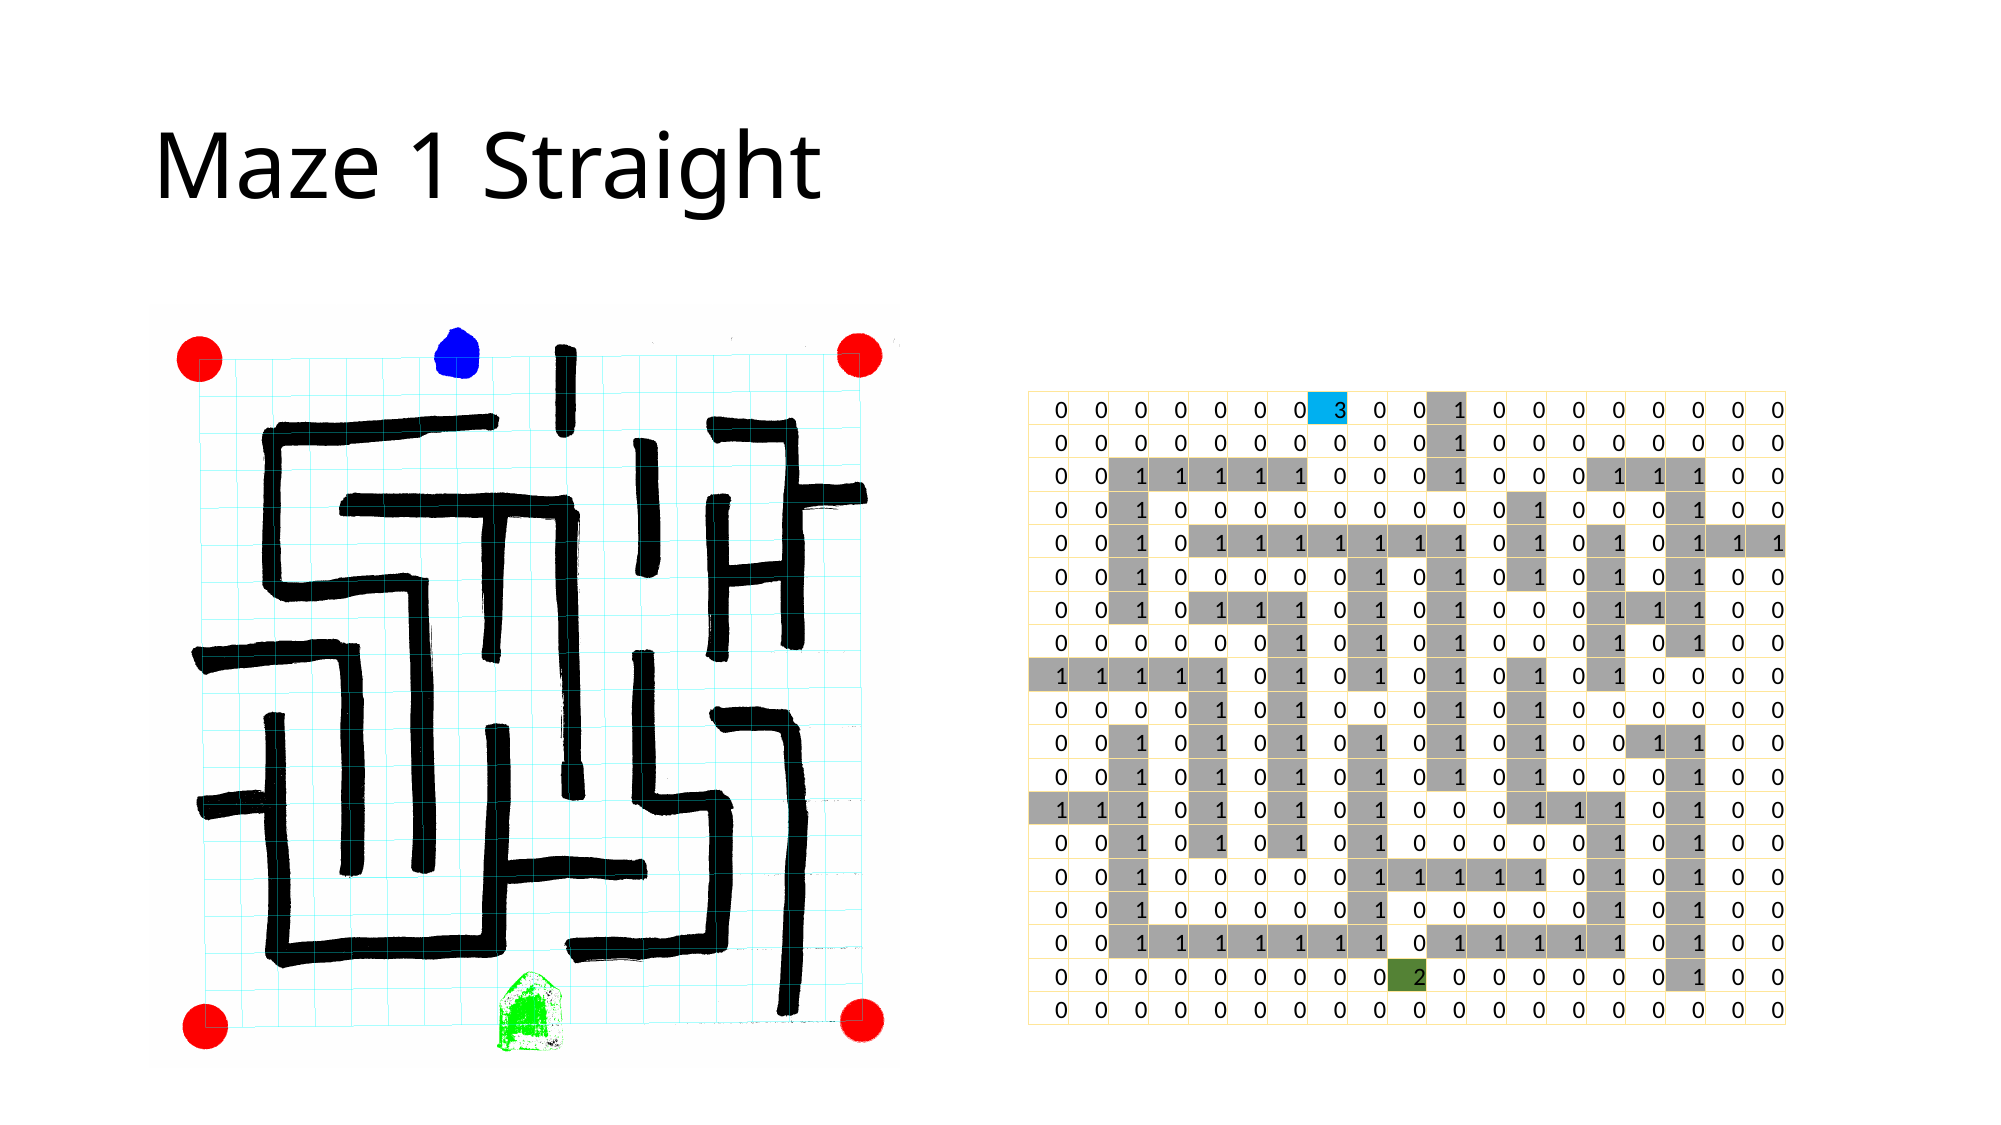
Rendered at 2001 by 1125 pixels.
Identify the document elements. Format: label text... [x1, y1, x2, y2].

table_cell 1 [1268, 725, 1307, 758]
table_cell 1 [1706, 525, 1745, 557]
table_cell 0 [1149, 692, 1188, 724]
table_cell 0 [1149, 959, 1188, 991]
table_cell 0 [1547, 825, 1586, 858]
table_cell 0 [1069, 992, 1108, 1024]
table_cell 0 [1467, 492, 1506, 524]
table_cell 0 [1547, 725, 1586, 758]
table_cell 0 [1746, 425, 1785, 457]
table_cell 0 [1706, 959, 1745, 991]
table_header 0 [1189, 392, 1227, 424]
table_cell 0 [1189, 859, 1227, 891]
table_cell 0 [1149, 558, 1188, 591]
table_cell 1 [1189, 525, 1227, 557]
table_cell 1 [1348, 558, 1387, 591]
table_cell 0 [1029, 859, 1068, 891]
table_cell 1 [1189, 725, 1227, 758]
table_cell 0 [1547, 859, 1586, 891]
table_cell 0 [1109, 625, 1148, 657]
table_cell 1 [1029, 658, 1068, 691]
table_cell 1 [1348, 859, 1387, 891]
table_cell 0 [1069, 458, 1108, 491]
table_cell 0 [1467, 525, 1506, 557]
table_cell 1 [1268, 792, 1307, 824]
table_cell 1 [1666, 959, 1705, 991]
table_cell 0 [1587, 492, 1625, 524]
table_cell 0 [1666, 425, 1705, 457]
table_cell 0 [1547, 959, 1586, 991]
table_cell 0 [1069, 759, 1108, 791]
table_cell 1 [1427, 859, 1466, 891]
table_cell 0 [1029, 692, 1068, 724]
table_cell 0 [1547, 492, 1586, 524]
table_cell 0 [1308, 425, 1347, 457]
table_cell 1 [1228, 525, 1267, 557]
table_cell 1 [1427, 658, 1466, 691]
table_cell 0 [1746, 692, 1785, 724]
table_cell 0 [1706, 759, 1745, 791]
table_cell 0 [1547, 458, 1586, 491]
table_cell 0 [1626, 992, 1665, 1024]
table_cell 1 [1029, 792, 1068, 824]
table_cell 0 [1706, 725, 1745, 758]
table_cell 0 [1746, 558, 1785, 591]
table_cell 0 [1029, 425, 1068, 457]
table_cell 1 [1109, 925, 1148, 958]
table_cell 1 [1666, 859, 1705, 891]
table_cell 1 [1427, 525, 1466, 557]
table_cell 0 [1029, 458, 1068, 491]
table_cell 1 [1348, 625, 1387, 657]
table_cell 0 [1467, 658, 1506, 691]
table_cell 0 [1308, 492, 1347, 524]
table_cell 1 [1427, 692, 1466, 724]
table_cell 0 [1348, 458, 1387, 491]
table_cell 1 [1427, 558, 1466, 591]
table_cell 0 [1746, 458, 1785, 491]
table_cell 0 [1427, 825, 1466, 858]
table_cell 1 [1189, 825, 1227, 858]
table_cell 1 [1666, 759, 1705, 791]
table_cell 1 [1587, 525, 1625, 557]
table_cell 0 [1228, 759, 1267, 791]
table_cell 1 [1308, 525, 1347, 557]
table_cell 0 [1268, 892, 1307, 924]
table_cell 1 [1189, 759, 1227, 791]
table_cell 1 [1268, 658, 1307, 691]
table_cell 0 [1547, 658, 1586, 691]
table_cell 1 [1507, 925, 1546, 958]
table_cell 1 [1507, 658, 1546, 691]
table_cell 0 [1467, 825, 1506, 858]
table_cell 0 [1388, 825, 1426, 858]
table_cell 0 [1547, 525, 1586, 557]
table_cell 0 [1467, 759, 1506, 791]
table_cell 1 [1388, 859, 1426, 891]
table_cell 0 [1746, 992, 1785, 1024]
table_cell 0 [1228, 692, 1267, 724]
table_cell 1 [1109, 658, 1148, 691]
table_cell 0 [1189, 892, 1227, 924]
table_cell 0 [1507, 892, 1546, 924]
table_cell 1 [1348, 825, 1387, 858]
table_cell 0 [1547, 625, 1586, 657]
table_cell 0 [1388, 425, 1426, 457]
table_cell 0 [1746, 658, 1785, 691]
table_cell 1 [1189, 925, 1227, 958]
table_cell 1 [1427, 592, 1466, 624]
table_cell 0 [1626, 558, 1665, 591]
table_cell 0 [1228, 892, 1267, 924]
table_cell 1 [1348, 792, 1387, 824]
table_cell 0 [1626, 492, 1665, 524]
table_cell 0 [1626, 925, 1665, 958]
table_cell 0 [1348, 492, 1387, 524]
table_cell 1 [1587, 558, 1625, 591]
table_cell 1 [1189, 792, 1227, 824]
table_cell 1 [1666, 725, 1705, 758]
table_cell 0 [1308, 692, 1347, 724]
table_cell 1 [1308, 925, 1347, 958]
table_cell 1 [1109, 725, 1148, 758]
table_cell 0 [1348, 992, 1387, 1024]
table_cell 0 [1467, 425, 1506, 457]
table_cell 0 [1389, 993, 1425, 1023]
table_header 0 [1626, 392, 1665, 424]
table_cell 0 [1228, 492, 1267, 524]
table_cell 0 [1427, 892, 1466, 924]
table_cell 0 [1626, 658, 1665, 691]
table_cell 1 [1268, 592, 1307, 624]
table_cell 0 [1149, 725, 1188, 758]
table_cell 0 [1587, 759, 1625, 791]
table_cell 1 [1587, 859, 1625, 891]
table_cell 1 [1626, 725, 1665, 758]
table_cell 0 [1626, 792, 1665, 824]
table_cell 0 [1547, 892, 1586, 924]
table_header 0 [1348, 392, 1387, 424]
table_cell 1 [1228, 458, 1267, 491]
table_cell 0 [1388, 692, 1426, 724]
table_cell 0 [1149, 992, 1188, 1024]
table_cell 1 [1268, 692, 1307, 724]
table_cell 1 [1666, 792, 1705, 824]
table_cell 0 [1069, 825, 1108, 858]
table_cell 0 [1029, 992, 1068, 1024]
table_cell 0 [1029, 825, 1068, 858]
table_cell 0 [1189, 425, 1227, 457]
table_cell 0 [1547, 592, 1586, 624]
table_cell 0 [1427, 959, 1466, 991]
table_cell 1 [1507, 525, 1546, 557]
table_cell 0 [1626, 959, 1665, 991]
table_cell 0 [1029, 759, 1068, 791]
table_cell 0 [1069, 925, 1108, 958]
table_cell 0 [1626, 859, 1665, 891]
table_cell 1 [1228, 925, 1267, 958]
table_cell 0 [1069, 492, 1108, 524]
table_cell 0 [1467, 558, 1506, 591]
table_cell 0 [1547, 425, 1586, 457]
table_header 0 [1587, 392, 1625, 424]
table_cell 1 [1507, 792, 1546, 824]
table_cell 0 [1507, 959, 1546, 991]
table_cell 1 [1268, 625, 1307, 657]
table_header 3 [1308, 392, 1347, 424]
table_header 0 [1109, 392, 1148, 424]
table_cell 0 [1069, 892, 1108, 924]
table_cell 0 [1268, 492, 1307, 524]
table_header 0 [1228, 392, 1267, 424]
table_cell 0 [1308, 959, 1347, 991]
table_cell 1 [1348, 892, 1387, 924]
table_cell 0 [1308, 859, 1347, 891]
table_cell 1 [1587, 658, 1625, 691]
table_cell 0 [1348, 692, 1387, 724]
table_cell 0 [1587, 992, 1625, 1024]
table_cell 1 [1467, 925, 1506, 958]
table_cell 1 [1109, 759, 1148, 791]
table_cell 1 [1427, 458, 1466, 491]
table_cell 1 [1109, 825, 1148, 858]
table_cell 1 [1348, 759, 1387, 791]
table_cell 1 [1109, 558, 1148, 591]
table_cell 0 [1268, 992, 1307, 1024]
table_cell 0 [1308, 992, 1347, 1024]
table_cell 0 [1308, 592, 1347, 624]
table_cell 0 [1268, 558, 1307, 591]
table_cell 0 [1308, 725, 1347, 758]
table_cell 0 [1149, 525, 1188, 557]
table_cell 0 [1069, 525, 1108, 557]
table_cell 0 [1228, 625, 1267, 657]
table_cell 1 [1587, 925, 1625, 958]
table_cell 1 [1348, 592, 1387, 624]
table_cell 1 [1666, 825, 1705, 858]
table_cell 1 [1547, 792, 1586, 824]
table_cell 0 [1149, 492, 1188, 524]
table_cell 0 [1149, 892, 1188, 924]
table_cell 1 [1069, 658, 1108, 691]
table_cell 0 [1149, 625, 1188, 657]
table_cell 0 [1388, 892, 1426, 924]
table_cell 1 [1587, 792, 1625, 824]
table_cell 1 [1666, 558, 1705, 591]
table_cell 0 [1029, 725, 1068, 758]
table_cell 0 [1029, 492, 1068, 524]
table_cell 1 [1268, 925, 1307, 958]
table_cell 0 [1149, 425, 1188, 457]
table_cell 0 [1467, 458, 1506, 491]
table_cell 0 [1626, 625, 1665, 657]
table_cell 2 [1388, 959, 1426, 991]
table_cell 0 [1388, 658, 1426, 691]
table_cell 1 [1149, 658, 1188, 691]
table_cell 0 [1029, 625, 1068, 657]
table_header 0 [1388, 392, 1426, 424]
table_cell 0 [1626, 892, 1665, 924]
table_cell 0 [1626, 692, 1665, 724]
table_cell 0 [1029, 558, 1068, 591]
table_cell 1 [1666, 525, 1705, 557]
table_cell 0 [1746, 792, 1785, 824]
table_cell 1 [1666, 925, 1705, 958]
table_header 0 [1467, 392, 1506, 424]
table_cell 0 [1706, 825, 1745, 858]
table_cell 0 [1029, 925, 1068, 958]
table_cell 0 [1666, 992, 1705, 1024]
table_cell 1 [1666, 458, 1705, 491]
table_cell 0 [1149, 825, 1188, 858]
table_cell 0 [1189, 992, 1227, 1024]
table_cell 1 [1109, 525, 1148, 557]
table_header 0 [1547, 392, 1586, 424]
table_cell 0 [1626, 825, 1665, 858]
table_cell 0 [1268, 859, 1307, 891]
table_cell 0 [1547, 558, 1586, 591]
table_cell 0 [1706, 558, 1745, 591]
table_cell 0 [1507, 592, 1546, 624]
table_cell 1 [1587, 592, 1625, 624]
table_header 0 [1706, 392, 1745, 424]
table_cell 1 [1189, 692, 1227, 724]
table_cell 1 [1427, 625, 1466, 657]
table_cell 0 [1149, 592, 1188, 624]
table_cell 0 [1388, 592, 1426, 624]
table_header 1 [1427, 392, 1466, 424]
table_cell 1 [1507, 492, 1546, 524]
table_cell 1 [1587, 892, 1625, 924]
table_cell 0 [1069, 625, 1108, 657]
table_cell 0 [1626, 525, 1665, 557]
table_cell 0 [1467, 725, 1506, 758]
table_cell 0 [1228, 959, 1267, 991]
table_cell 1 [1069, 792, 1108, 824]
table_cell 0 [1069, 592, 1108, 624]
table_cell 1 [1626, 592, 1665, 624]
table_cell 1 [1507, 759, 1546, 791]
table_cell 0 [1189, 558, 1227, 591]
table_cell 0 [1746, 759, 1785, 791]
table_cell 0 [1268, 425, 1307, 457]
table_cell 1 [1348, 658, 1387, 691]
table_cell 0 [1388, 725, 1426, 758]
table_header 0 [1149, 392, 1188, 424]
table_cell 0 [1547, 759, 1586, 791]
table_cell 0 [1308, 458, 1347, 491]
table_cell 0 [1467, 625, 1506, 657]
table_cell 0 [1467, 959, 1506, 991]
table_cell 0 [1706, 792, 1745, 824]
table_cell 0 [1348, 959, 1387, 991]
table_cell 1 [1626, 458, 1665, 491]
table_cell 0 [1228, 658, 1267, 691]
table_cell 1 [1507, 725, 1546, 758]
table_cell 0 [1308, 625, 1347, 657]
table_cell 1 [1427, 425, 1466, 457]
table_cell 0 [1467, 592, 1506, 624]
table_cell 0 [1706, 458, 1745, 491]
table_cell 0 [1388, 492, 1426, 524]
table_cell 1 [1666, 492, 1705, 524]
table_cell 0 [1149, 859, 1188, 891]
table_cell 0 [1706, 925, 1745, 958]
table_cell 1 [1348, 725, 1387, 758]
title Maze 1 Straight [137, 59, 1863, 278]
table_cell 0 [1746, 625, 1785, 657]
table_cell 0 [1547, 992, 1586, 1024]
table_cell 1 [1268, 825, 1307, 858]
table_cell 1 [1228, 592, 1267, 624]
table_cell 0 [1746, 959, 1785, 991]
table_cell 1 [1109, 458, 1148, 491]
table_cell 0 [1706, 992, 1745, 1024]
table_cell 0 [1069, 725, 1108, 758]
table_header 0 [1746, 392, 1785, 424]
table_cell 0 [1706, 592, 1745, 624]
table_cell 1 [1587, 825, 1625, 858]
table_cell 0 [1109, 692, 1148, 724]
table_cell 1 [1388, 525, 1426, 557]
table_cell 0 [1467, 792, 1506, 824]
table_header 0 [1666, 392, 1705, 424]
table_cell 0 [1109, 425, 1148, 457]
table_cell 0 [1467, 692, 1506, 724]
table_cell 1 [1507, 692, 1546, 724]
table_cell 0 [1149, 792, 1188, 824]
table_cell 0 [1069, 692, 1108, 724]
table_cell 0 [1706, 425, 1745, 457]
table_cell 0 [1746, 825, 1785, 858]
table_cell 0 [1069, 859, 1108, 891]
table_cell 0 [1427, 792, 1466, 824]
table_cell 1 [1109, 792, 1148, 824]
table_cell 0 [1746, 859, 1785, 891]
table_cell 0 [1348, 425, 1387, 457]
table_cell 1 [1149, 925, 1188, 958]
table_cell 1 [1109, 859, 1148, 891]
table_cell 0 [1308, 558, 1347, 591]
table_cell 0 [1308, 825, 1347, 858]
table_cell 0 [1228, 859, 1267, 891]
table_cell 0 [1029, 959, 1068, 991]
table_cell 0 [1666, 658, 1705, 691]
table_cell 1 [1666, 892, 1705, 924]
table_cell 0 [1467, 992, 1506, 1024]
table_cell 0 [1228, 558, 1267, 591]
table_cell 0 [1388, 792, 1426, 824]
table_cell 1 [1427, 759, 1466, 791]
table_cell 0 [1706, 658, 1745, 691]
table_cell 1 [1507, 558, 1546, 591]
table_cell 0 [1149, 759, 1188, 791]
table_cell 0 [1029, 525, 1068, 557]
table_cell 1 [1189, 458, 1227, 491]
table_cell 0 [1109, 959, 1148, 991]
picture [149, 304, 900, 1068]
table_cell 1 [1746, 525, 1785, 557]
table_cell 0 [1228, 992, 1267, 1024]
table_cell 0 [1706, 692, 1745, 724]
table_cell 1 [1189, 592, 1227, 624]
table_cell 0 [1587, 425, 1625, 457]
table_header 0 [1029, 392, 1068, 424]
table_cell 0 [1467, 892, 1506, 924]
table_cell 1 [1427, 725, 1466, 758]
table_cell 0 [1587, 725, 1625, 758]
table_cell 0 [1069, 558, 1108, 591]
table_cell 0 [1746, 925, 1785, 958]
table_cell 1 [1666, 625, 1705, 657]
table_cell 0 [1507, 625, 1546, 657]
table_cell 0 [1069, 425, 1108, 457]
table_cell 0 [1228, 725, 1267, 758]
table_cell 0 [1388, 759, 1426, 791]
table_cell 0 [1228, 792, 1267, 824]
table_cell 0 [1507, 992, 1546, 1024]
table_cell 0 [1228, 425, 1267, 457]
table_cell 1 [1587, 458, 1625, 491]
table_cell 0 [1427, 992, 1466, 1024]
table_cell 1 [1268, 759, 1307, 791]
table_cell 1 [1109, 592, 1148, 624]
table_cell 0 [1746, 592, 1785, 624]
table_cell 0 [1308, 792, 1347, 824]
table_cell 0 [1706, 492, 1745, 524]
table_cell 1 [1427, 925, 1466, 958]
table_cell 0 [1268, 959, 1307, 991]
table_cell 0 [1587, 959, 1625, 991]
table_cell 1 [1268, 525, 1307, 557]
table_cell 1 [1149, 458, 1188, 491]
table_cell 0 [1547, 692, 1586, 724]
table_cell 1 [1666, 592, 1705, 624]
table_cell 0 [1746, 725, 1785, 758]
table_cell 0 [1587, 692, 1625, 724]
table_cell 0 [1746, 492, 1785, 524]
table_cell 0 [1189, 959, 1227, 991]
table_cell 0 [1706, 859, 1745, 891]
table_cell 0 [1626, 425, 1665, 457]
table_cell 0 [1388, 558, 1426, 591]
table_cell 0 [1029, 592, 1068, 624]
table_header 0 [1507, 392, 1546, 424]
table_header 0 [1069, 392, 1108, 424]
table_cell 0 [1746, 892, 1785, 924]
table_cell 1 [1507, 859, 1546, 891]
table_cell 0 [1388, 458, 1426, 491]
table_cell 0 [1427, 492, 1466, 524]
table_cell 0 [1189, 625, 1227, 657]
table_cell 0 [1507, 458, 1546, 491]
table_cell 1 [1109, 892, 1148, 924]
table_cell 0 [1507, 825, 1546, 858]
table_cell 1 [1547, 925, 1586, 958]
table_cell 0 [1507, 425, 1546, 457]
table_cell 0 [1308, 658, 1347, 691]
table_cell 0 [1308, 759, 1347, 791]
table_cell 0 [1189, 492, 1227, 524]
table_cell 0 [1029, 892, 1068, 924]
table_cell 1 [1268, 458, 1307, 491]
table_cell 1 [1348, 925, 1387, 958]
table_cell 1 [1109, 492, 1148, 524]
table_cell 0 [1388, 925, 1426, 958]
table_cell 0 [1109, 992, 1148, 1024]
table_header 0 [1268, 392, 1307, 424]
table_cell 0 [1626, 759, 1665, 791]
table_cell 1 [1587, 625, 1625, 657]
table_cell 0 [1706, 625, 1745, 657]
table_cell 0 [1228, 825, 1267, 858]
table_cell 0 [1706, 892, 1745, 924]
table_cell 1 [1467, 859, 1506, 891]
table_cell 0 [1666, 692, 1705, 724]
table_cell 1 [1189, 658, 1227, 691]
table_cell 0 [1388, 625, 1426, 657]
table_cell 0 [1308, 892, 1347, 924]
table_cell 1 [1348, 525, 1387, 557]
table_cell 0 [1069, 959, 1108, 991]
